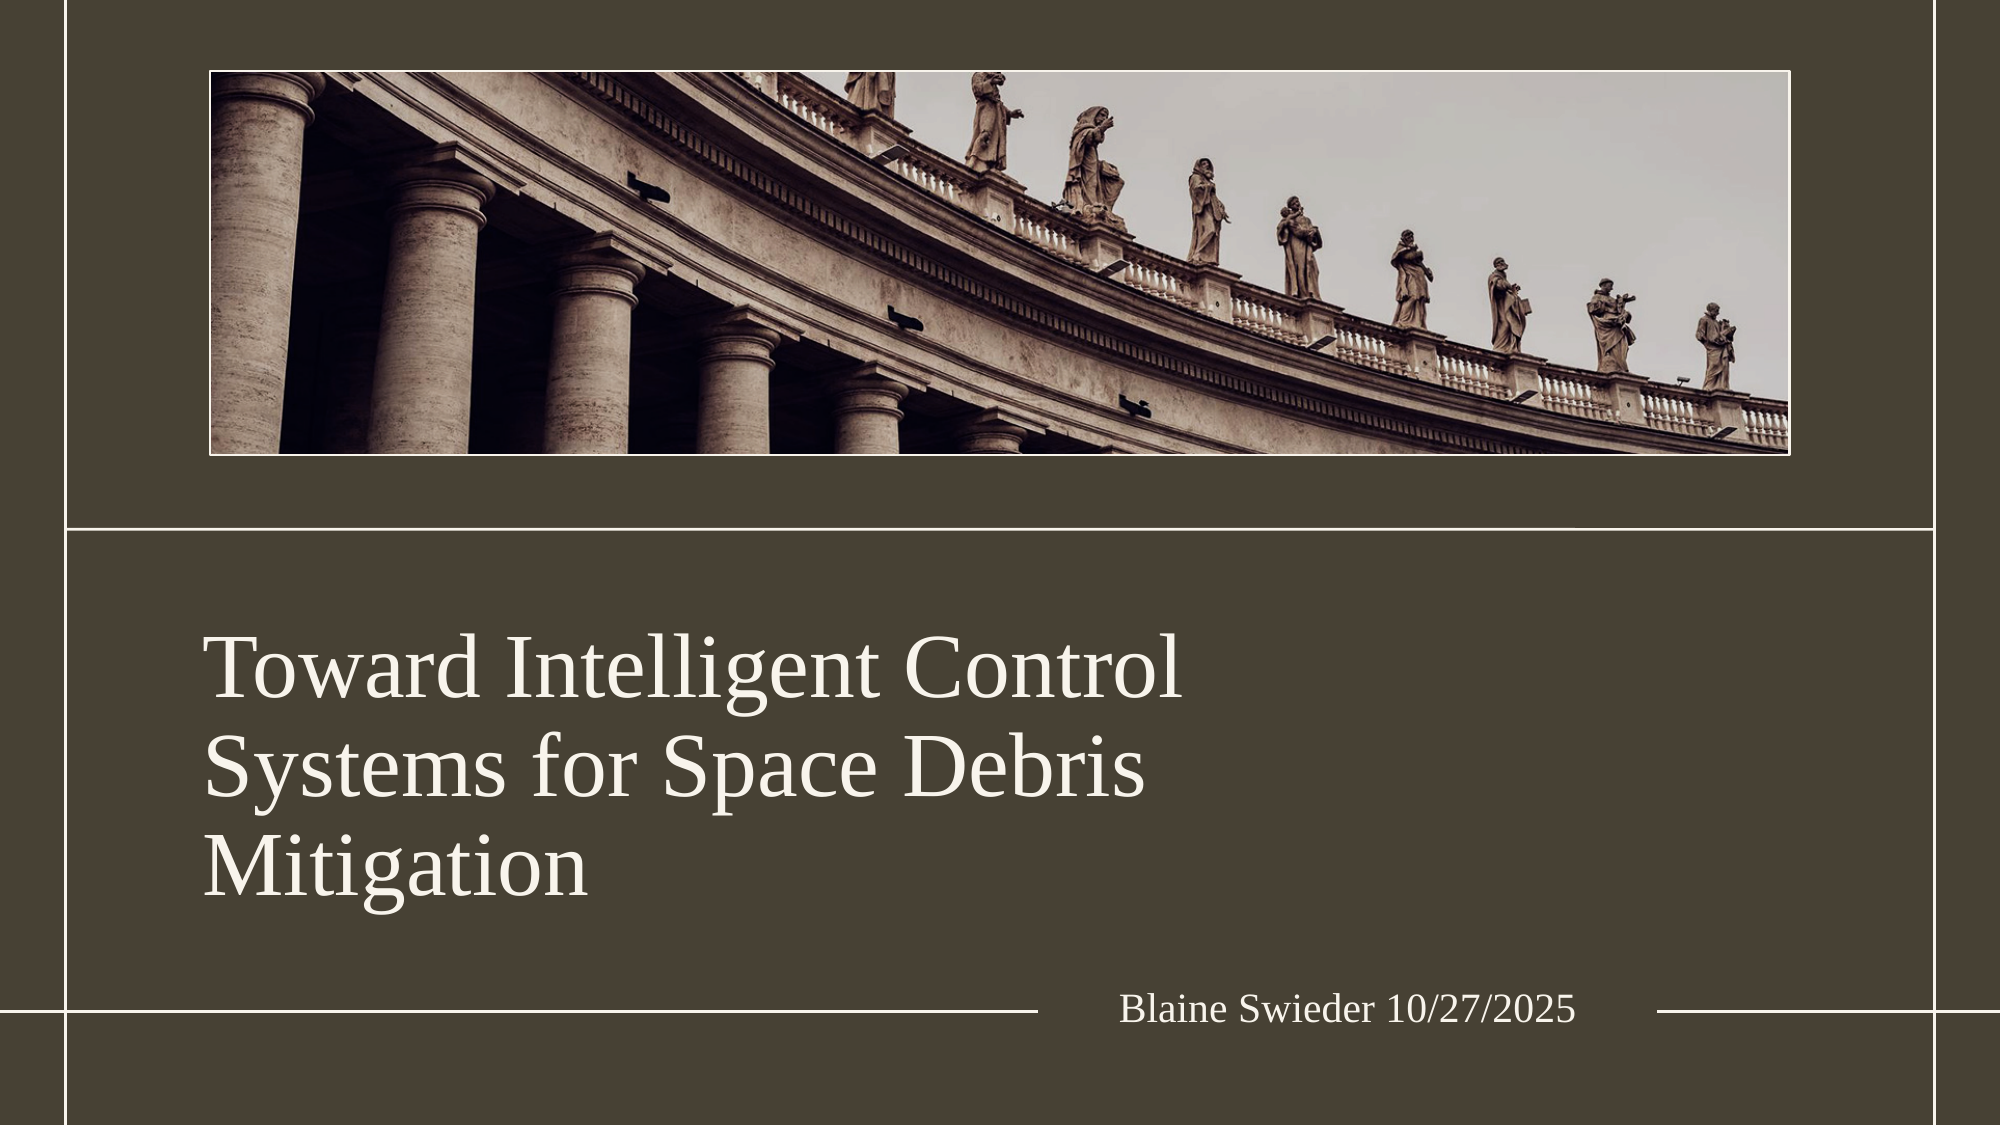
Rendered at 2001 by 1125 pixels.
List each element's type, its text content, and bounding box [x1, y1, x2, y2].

title Toward Intelligent Control Systems for Space Debris Mitigation [187, 531, 1314, 923]
picture [211, 72, 1789, 454]
subtitle Blaine Swieder 10/27/2025 [1038, 979, 1658, 1067]
